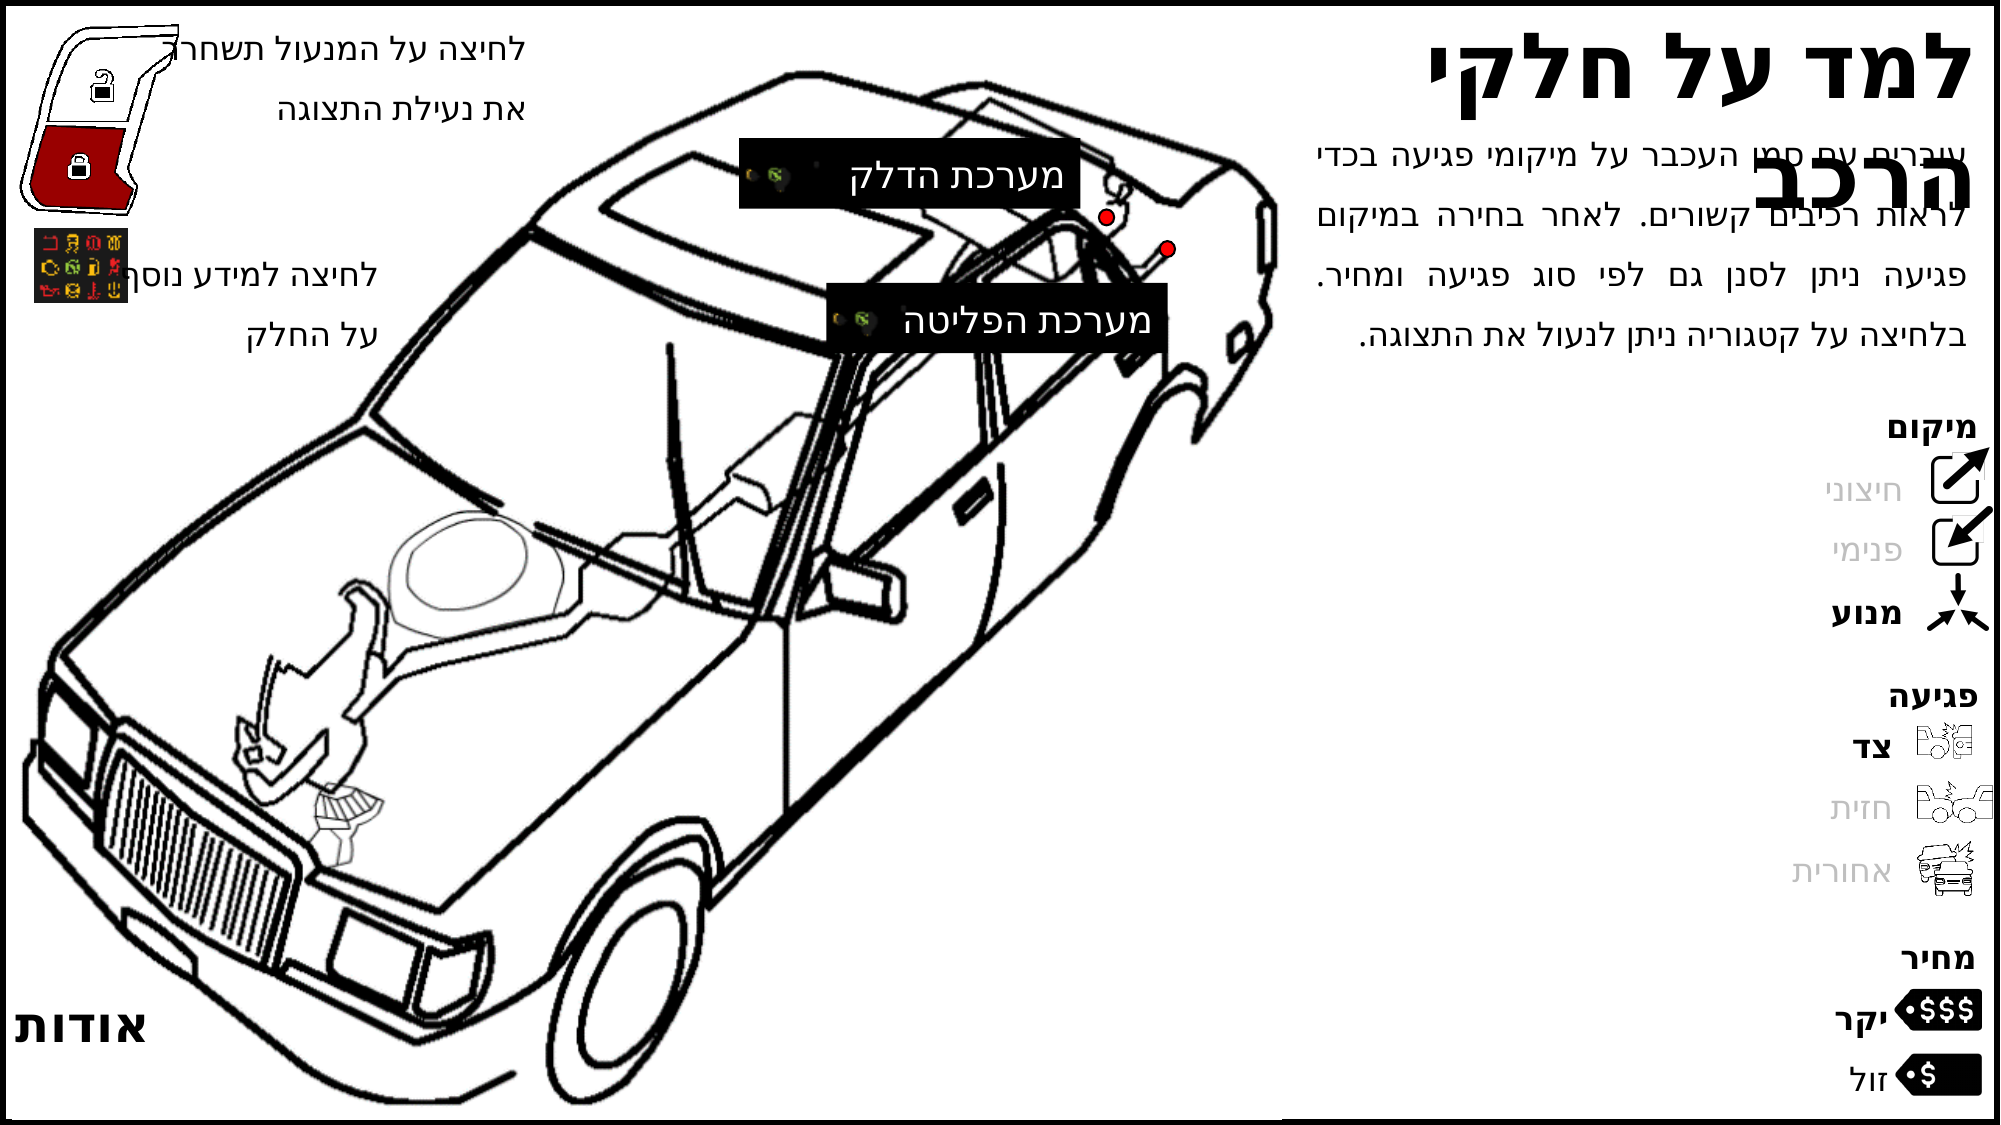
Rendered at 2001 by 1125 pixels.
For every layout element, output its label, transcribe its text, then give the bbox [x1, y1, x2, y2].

text_box מנוע [1614, 563, 1919, 639]
picture [1917, 722, 1972, 760]
text_box צד [1402, 698, 1908, 758]
text_box זול [1809, 1030, 1893, 1106]
text_box למד על חלקי הרכב [1233, 0, 1994, 235]
picture [1917, 781, 1993, 823]
text_box פנימי [1614, 501, 1919, 563]
picture [1931, 423, 2000, 504]
text_box לחיצה על המנעול תשחרר את נעילת התצוגה [127, 0, 543, 60]
text_box מחיר [1606, 908, 1992, 984]
text_box אודות [0, 985, 12, 1061]
text_box עוברים עם סמן העכבר על מיקומי פגיעה בכדי לראות רכיבים קשורים. לאחר בחירה במיקום פגיעה ניתן לסנן גם לפי סוג פגיעה ומחיר. בלחיצה על קטגוריה ניתן לנעול את התצוגה. [1301, 106, 1984, 361]
text_box אחורית [1357, 821, 1908, 897]
text_box חזית [1357, 758, 1908, 821]
picture [1927, 573, 1989, 631]
text_box לחיצה למידע נוסף על החלק [0, 225, 12, 361]
text_box פגיעה [1608, 646, 1994, 722]
text_box מיקום [1680, 377, 1994, 453]
text_box חיצוני [1614, 440, 1919, 501]
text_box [738, 138, 1081, 209]
picture [1892, 964, 1984, 1120]
picture [12, 14, 1283, 1120]
picture [1924, 506, 1993, 571]
text_box [0, 0, 2000, 1125]
picture [1917, 841, 1974, 896]
text_box יקר [1809, 970, 1892, 1030]
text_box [826, 282, 1168, 354]
